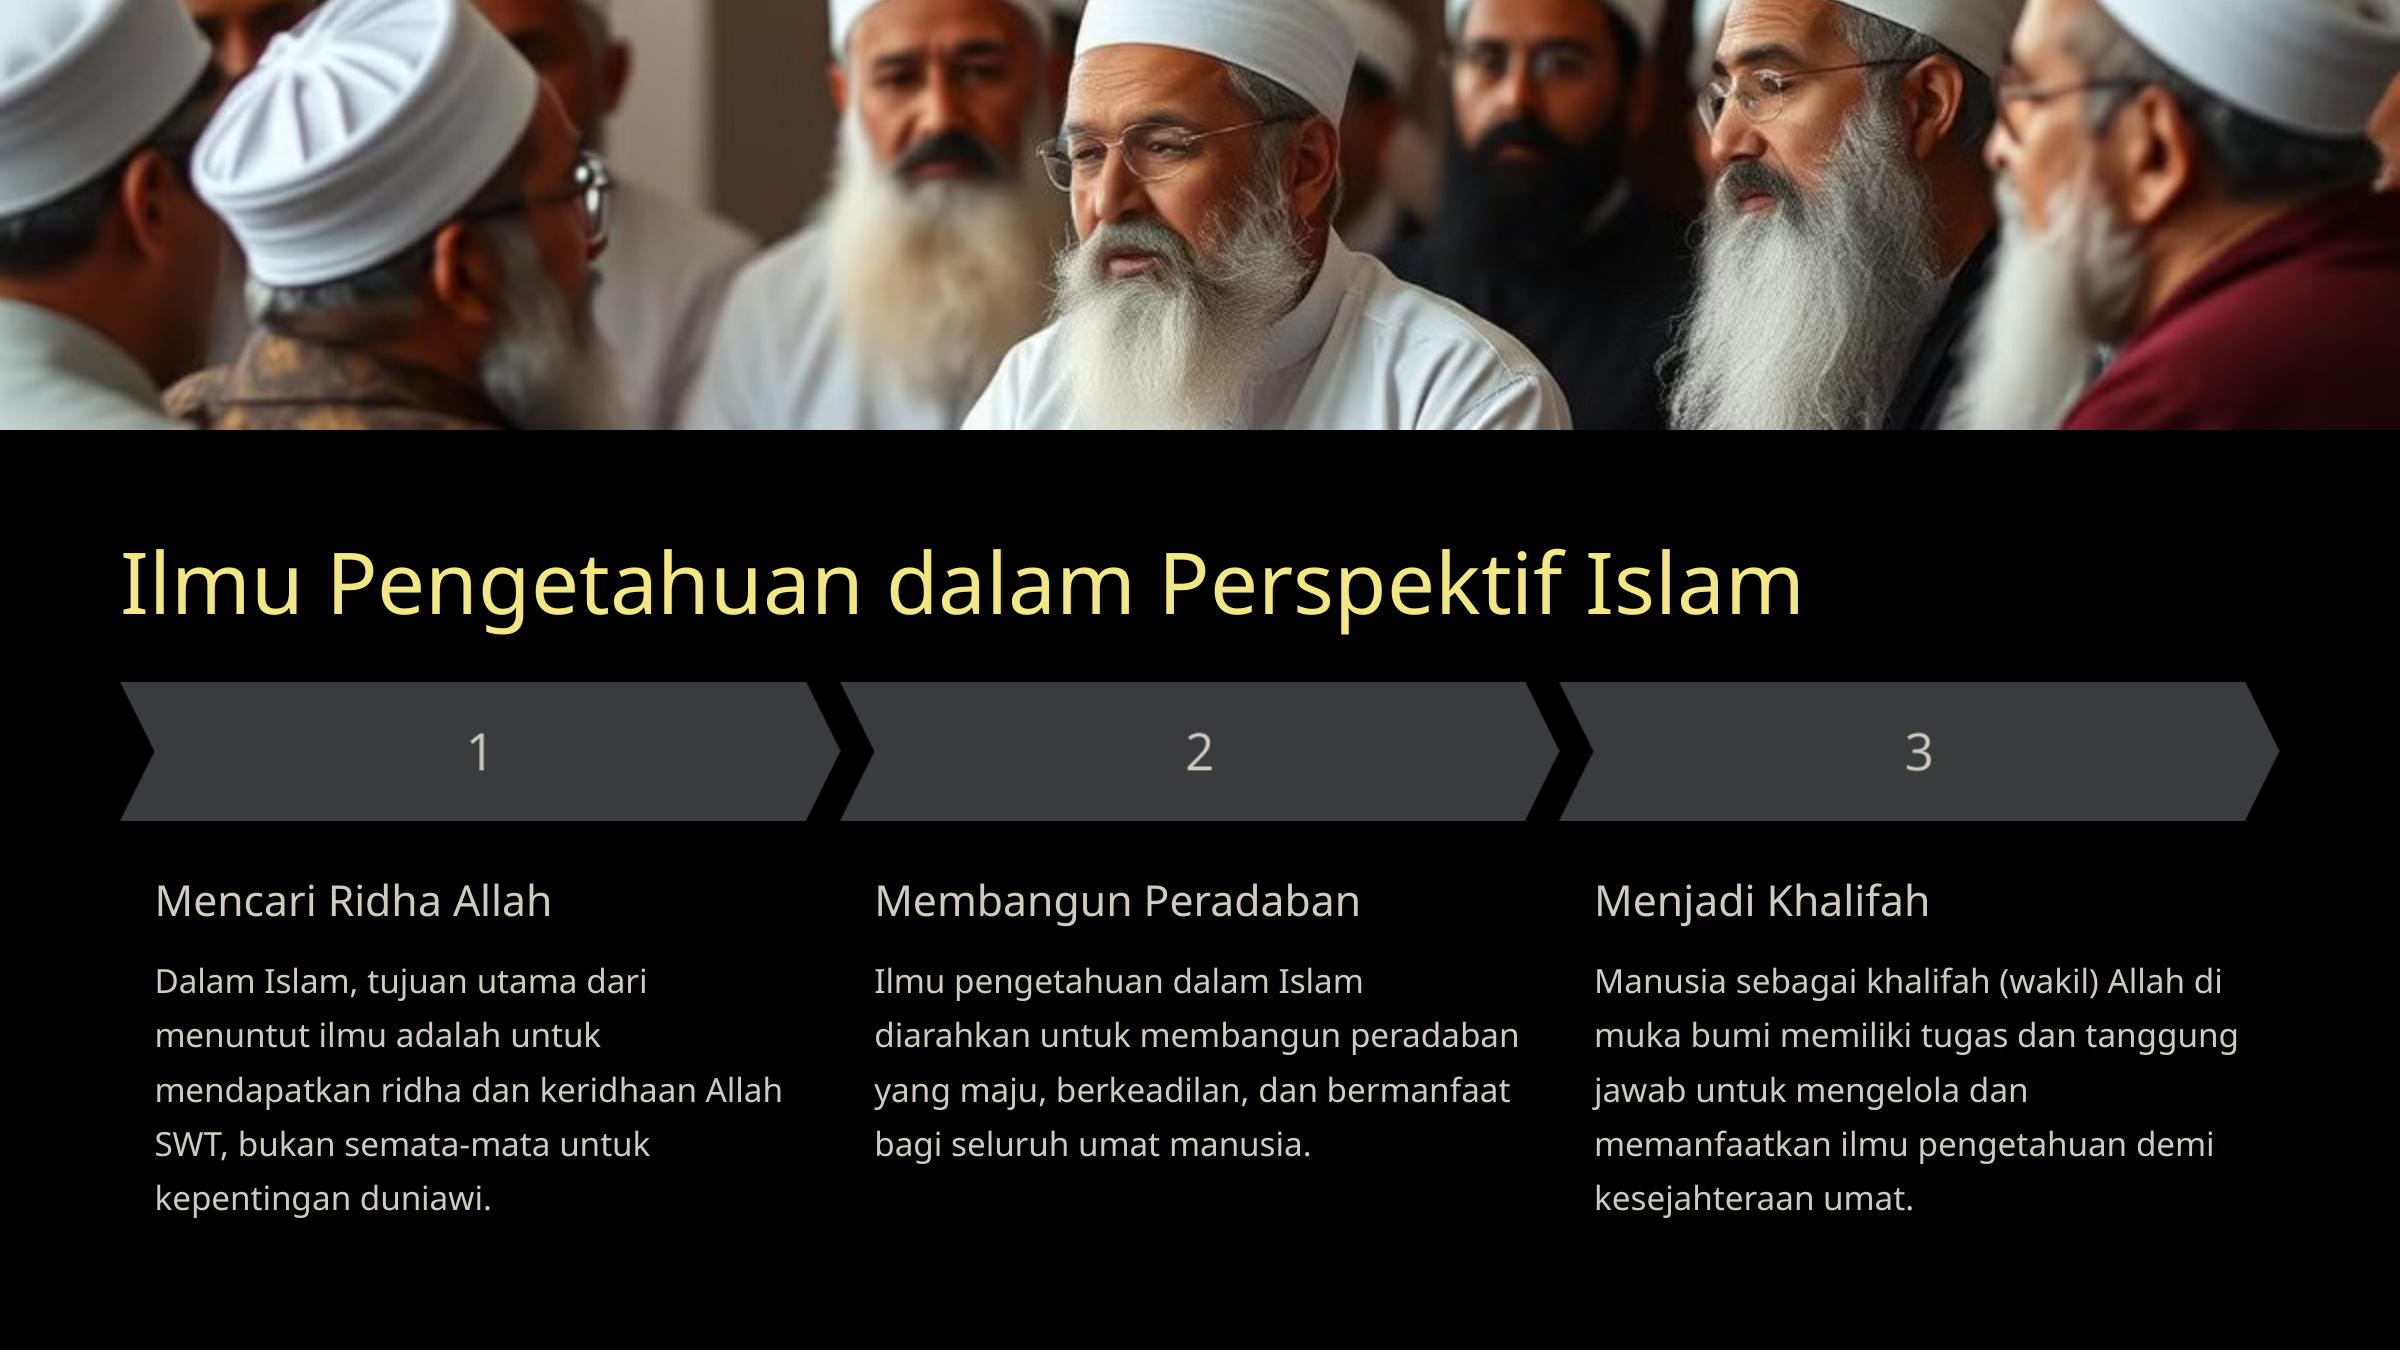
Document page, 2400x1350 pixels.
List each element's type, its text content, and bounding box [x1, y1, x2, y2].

text_box Ilmu Pengetahuan dalam Perspektif Islam [120, 524, 1843, 632]
text_box Menjadi Khalifah [1594, 871, 2024, 926]
picture [120, 682, 2280, 821]
text_box Ilmu pengetahuan dalam Islam diarahkan untuk membangun peradaban yang maju, berkeadilan, dan bermanfaat bagi seluruh umat manusia. [874, 946, 1526, 1166]
text_box Manusia sebagai khalifah (wakil) Allah di muka bumi memiliki tugas dan tanggung jawab untuk mengelola dan memanfaatkan ilmu pengetahuan demi kesejahteraan umat. [1594, 946, 2246, 1221]
text_box Mencari Ridha Allah [154, 871, 584, 926]
text_box Dalam Islam, tujuan utama dari menuntut ilmu adalah untuk mendapatkan ridha dan keridhaan Allah SWT, bukan semata-mata untuk kepentingan duniawi. [154, 946, 806, 1221]
picture [0, 0, 2400, 430]
text_box Membangun Peradaban [874, 871, 1377, 926]
